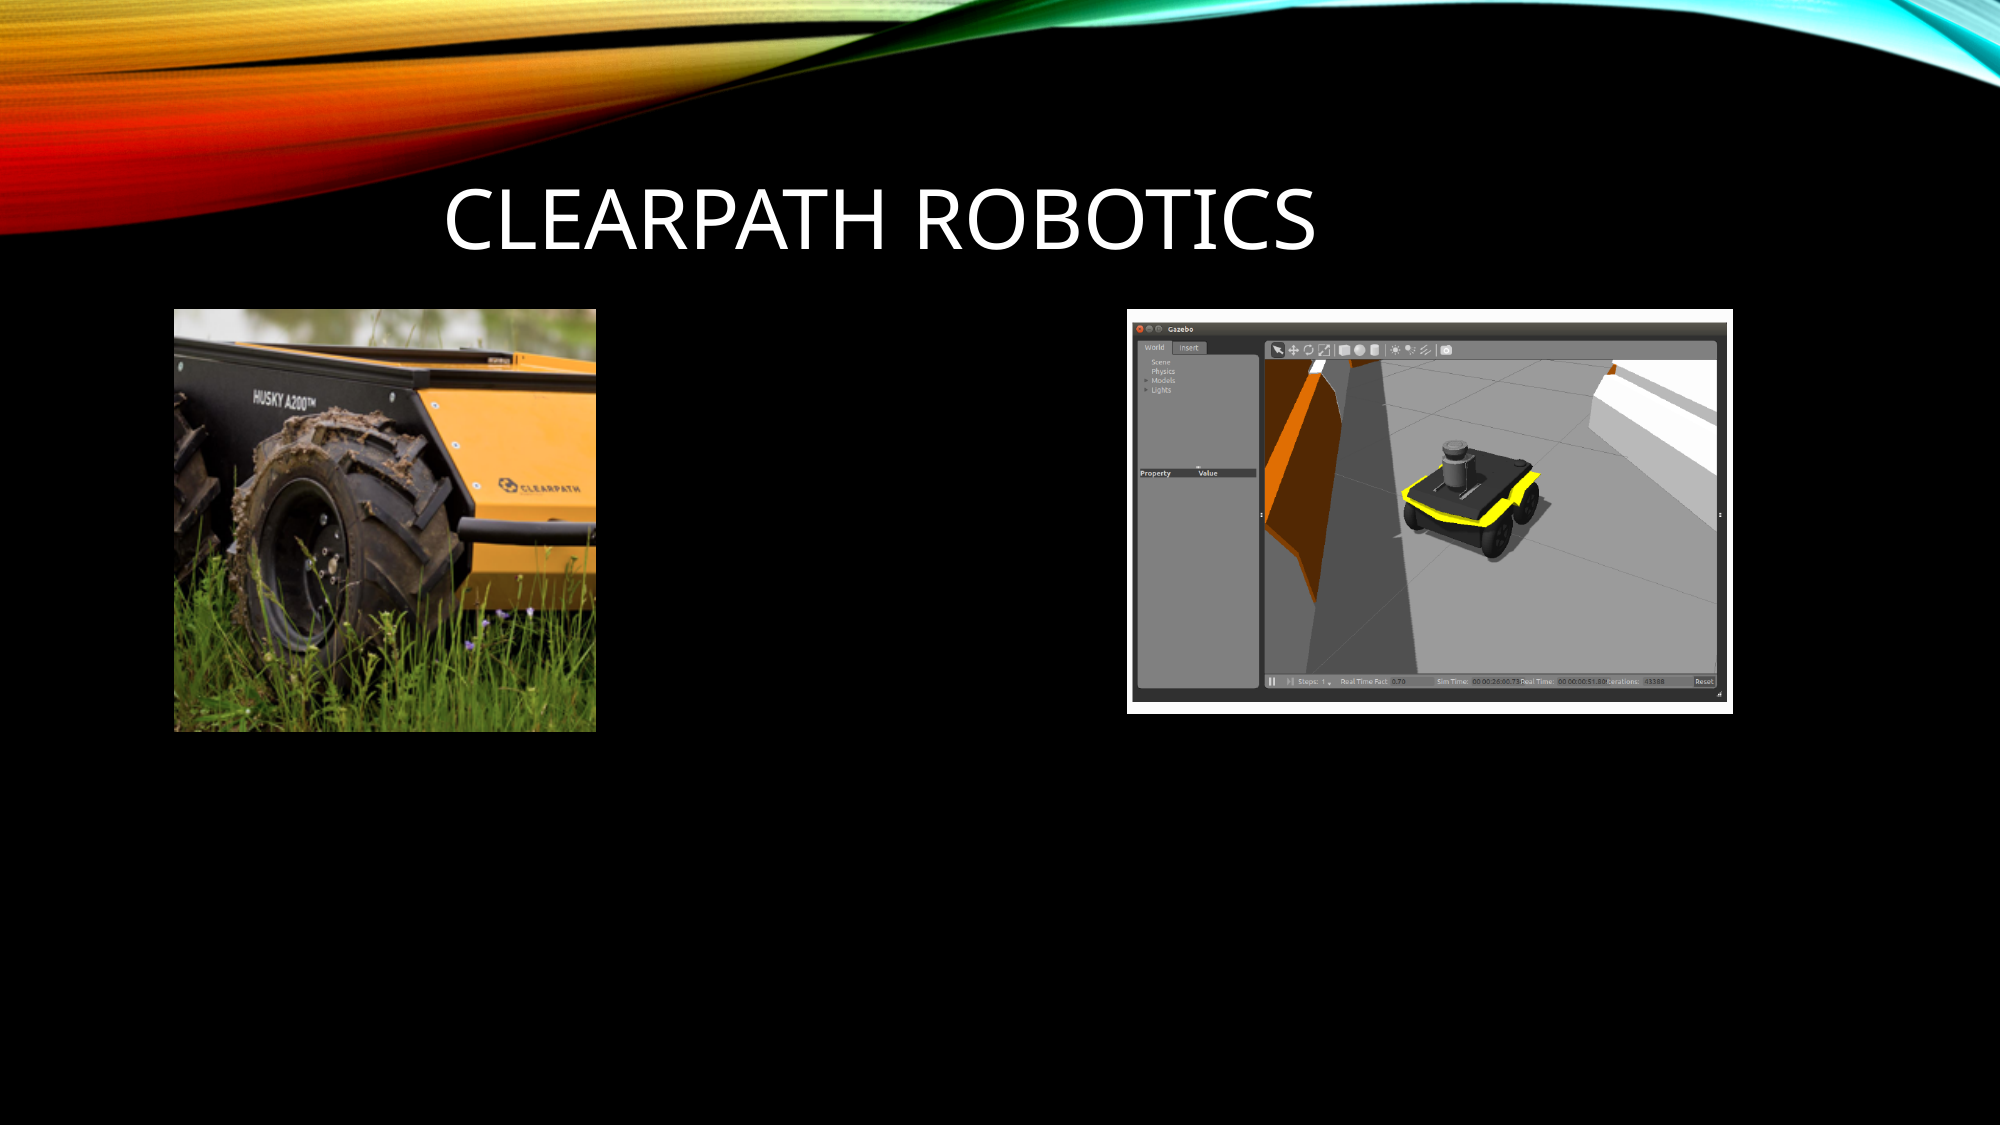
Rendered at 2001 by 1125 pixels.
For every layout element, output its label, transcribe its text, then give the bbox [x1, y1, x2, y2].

title Clearpath robotics [174, 117, 1587, 330]
picture [1127, 309, 1733, 714]
picture [173, 309, 597, 732]
picture [0, 0, 2000, 237]
